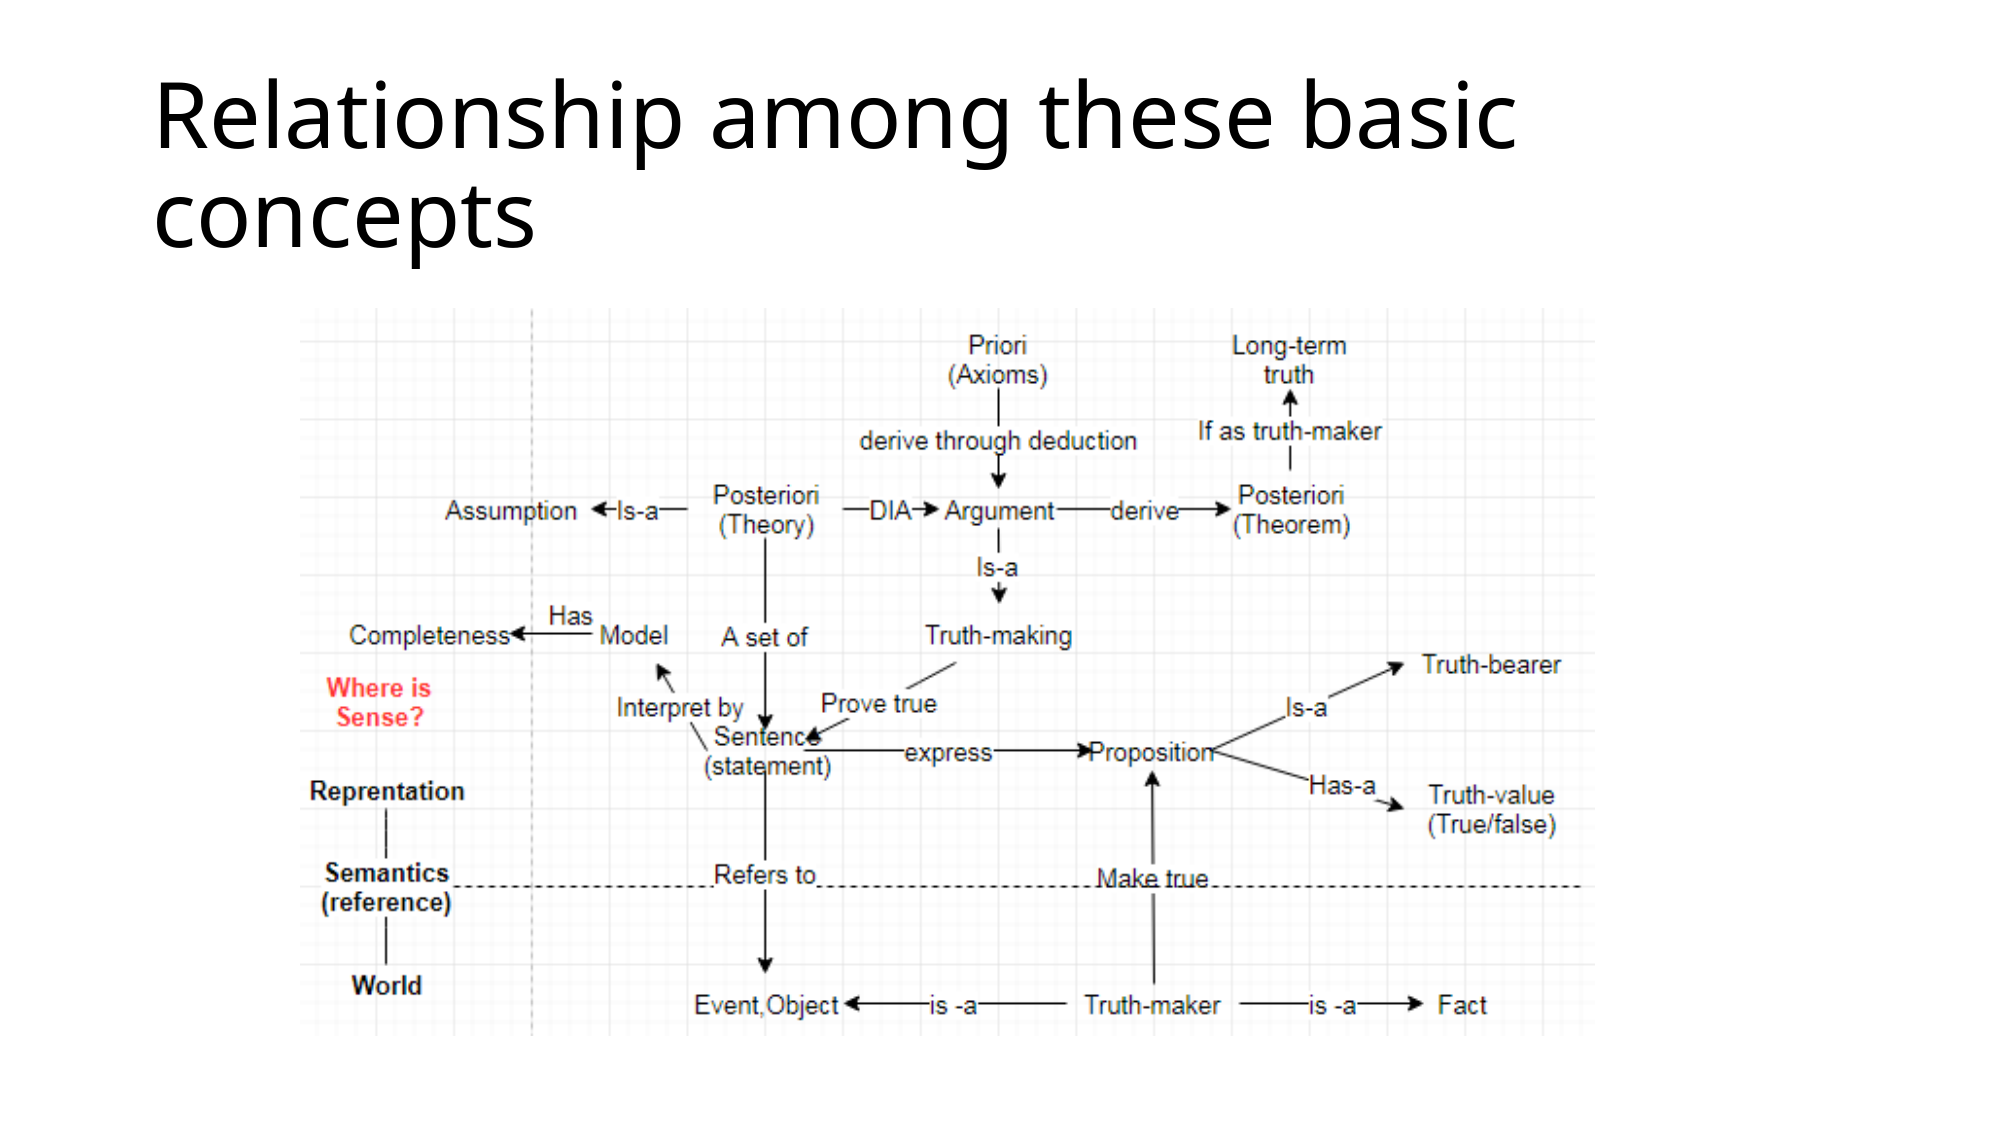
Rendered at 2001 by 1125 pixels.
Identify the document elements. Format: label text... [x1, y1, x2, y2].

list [299, 308, 1595, 1036]
title Relationship among these basic concepts [137, 59, 1863, 278]
